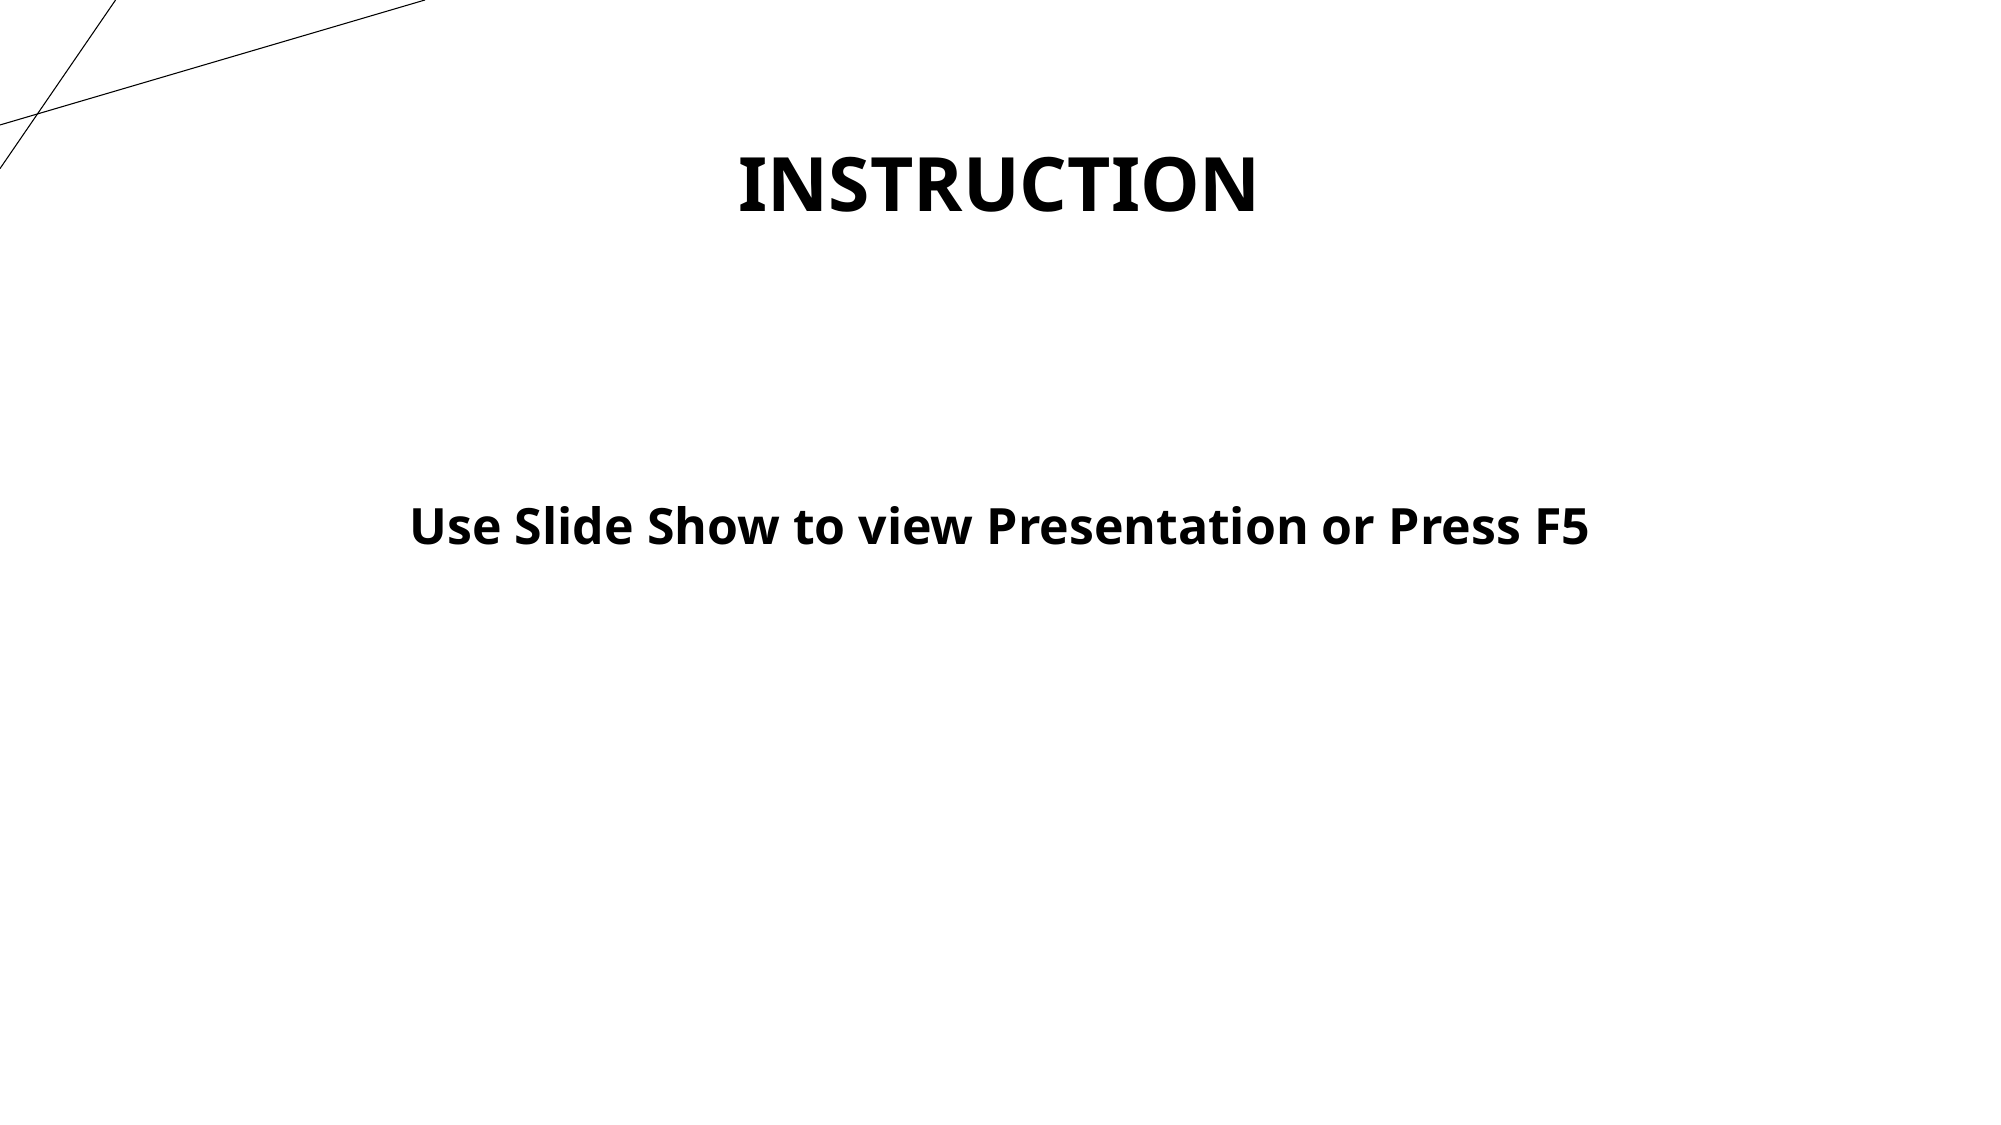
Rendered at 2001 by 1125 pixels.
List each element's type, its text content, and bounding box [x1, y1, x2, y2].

text_box INSTRUCTION [723, 128, 1276, 234]
text_box Use Slide Show to view Presentation or Press F5 [394, 486, 1605, 562]
